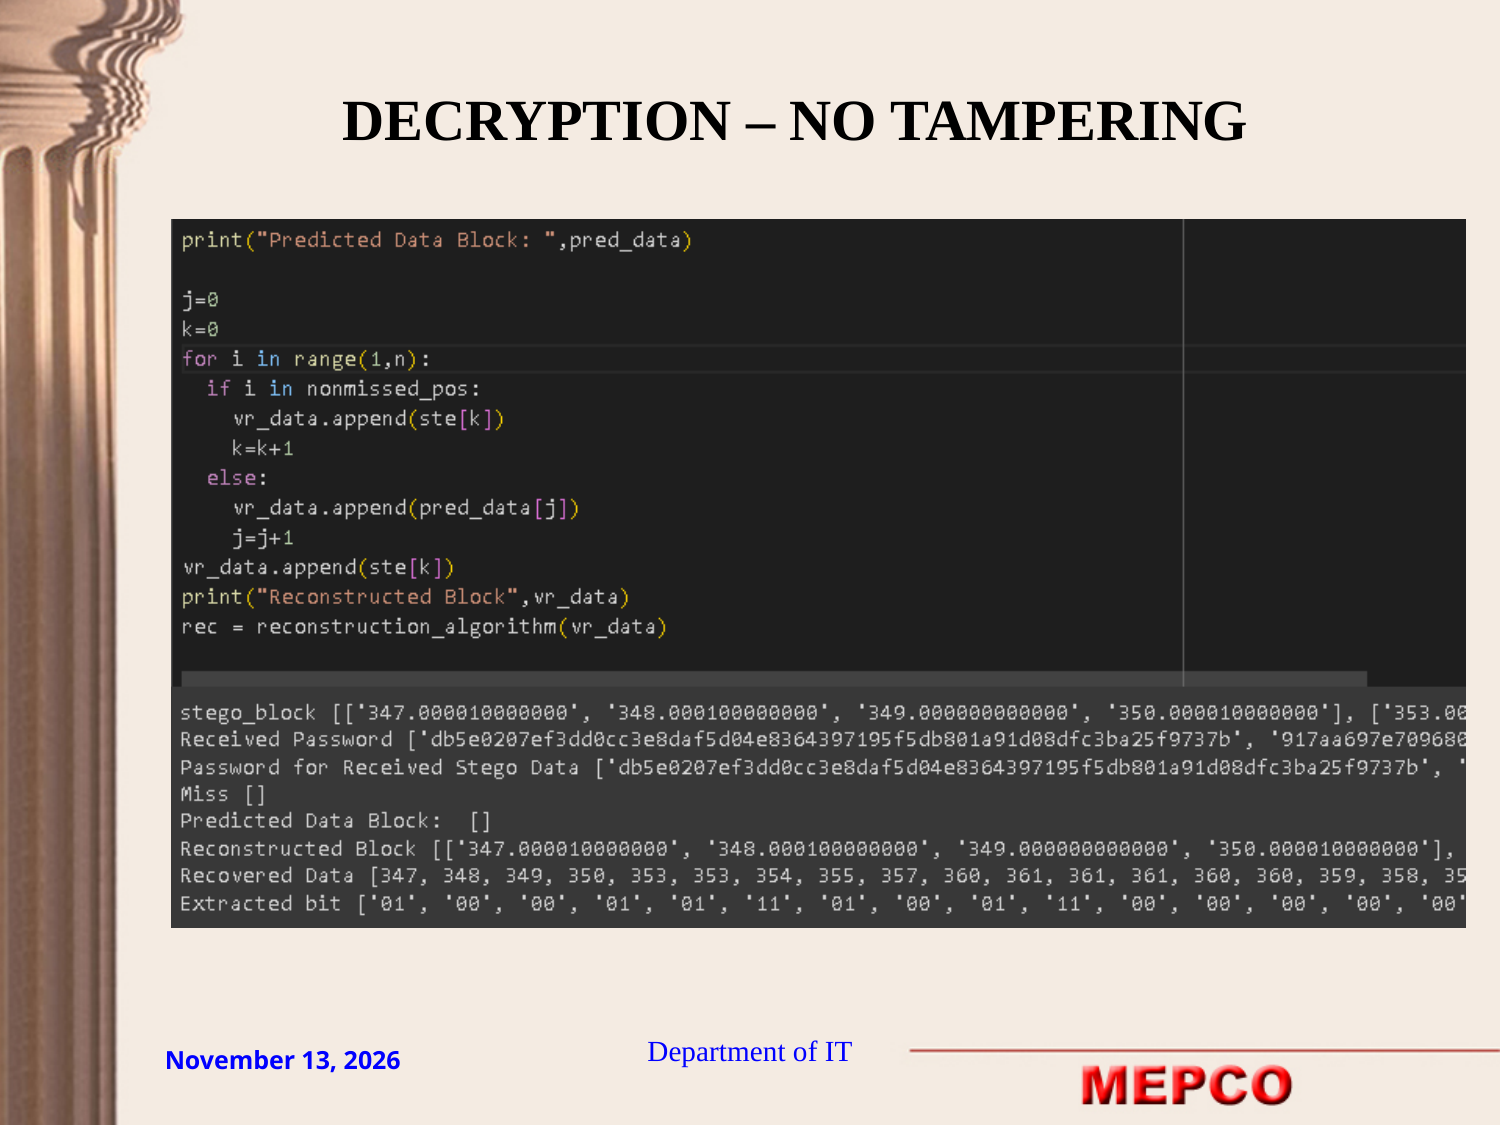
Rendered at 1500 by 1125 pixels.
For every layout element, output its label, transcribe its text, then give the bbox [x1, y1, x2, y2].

title DECRYPTION – NO TAMPERING [157, 22, 1433, 211]
footer Department of IT [512, 1024, 988, 1101]
picture [0, 0, 1500, 1125]
